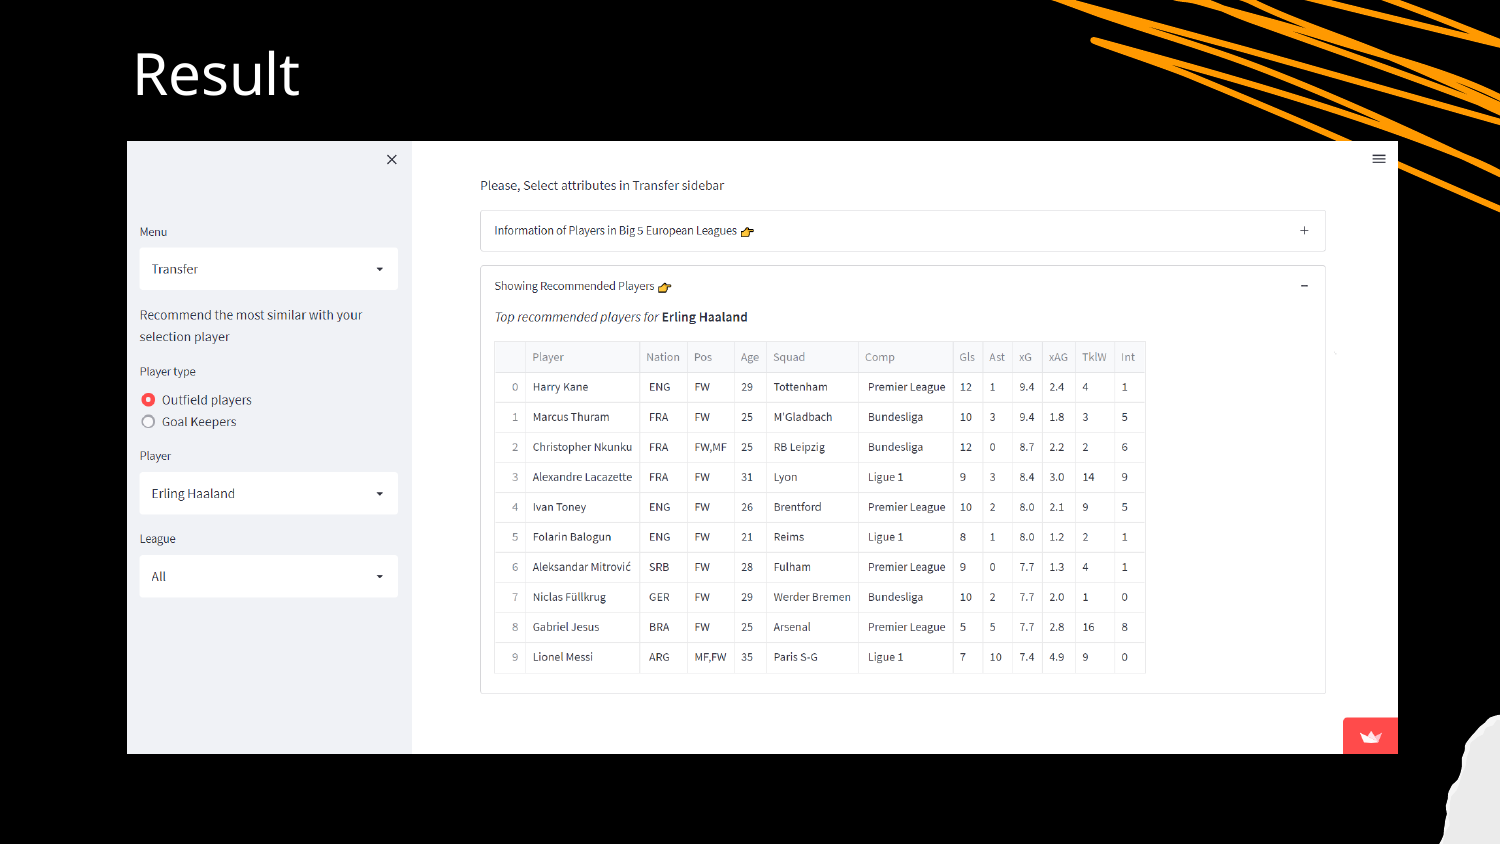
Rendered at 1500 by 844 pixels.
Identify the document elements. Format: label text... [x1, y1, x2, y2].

picture [127, 141, 1398, 754]
title Result [116, 25, 1383, 119]
